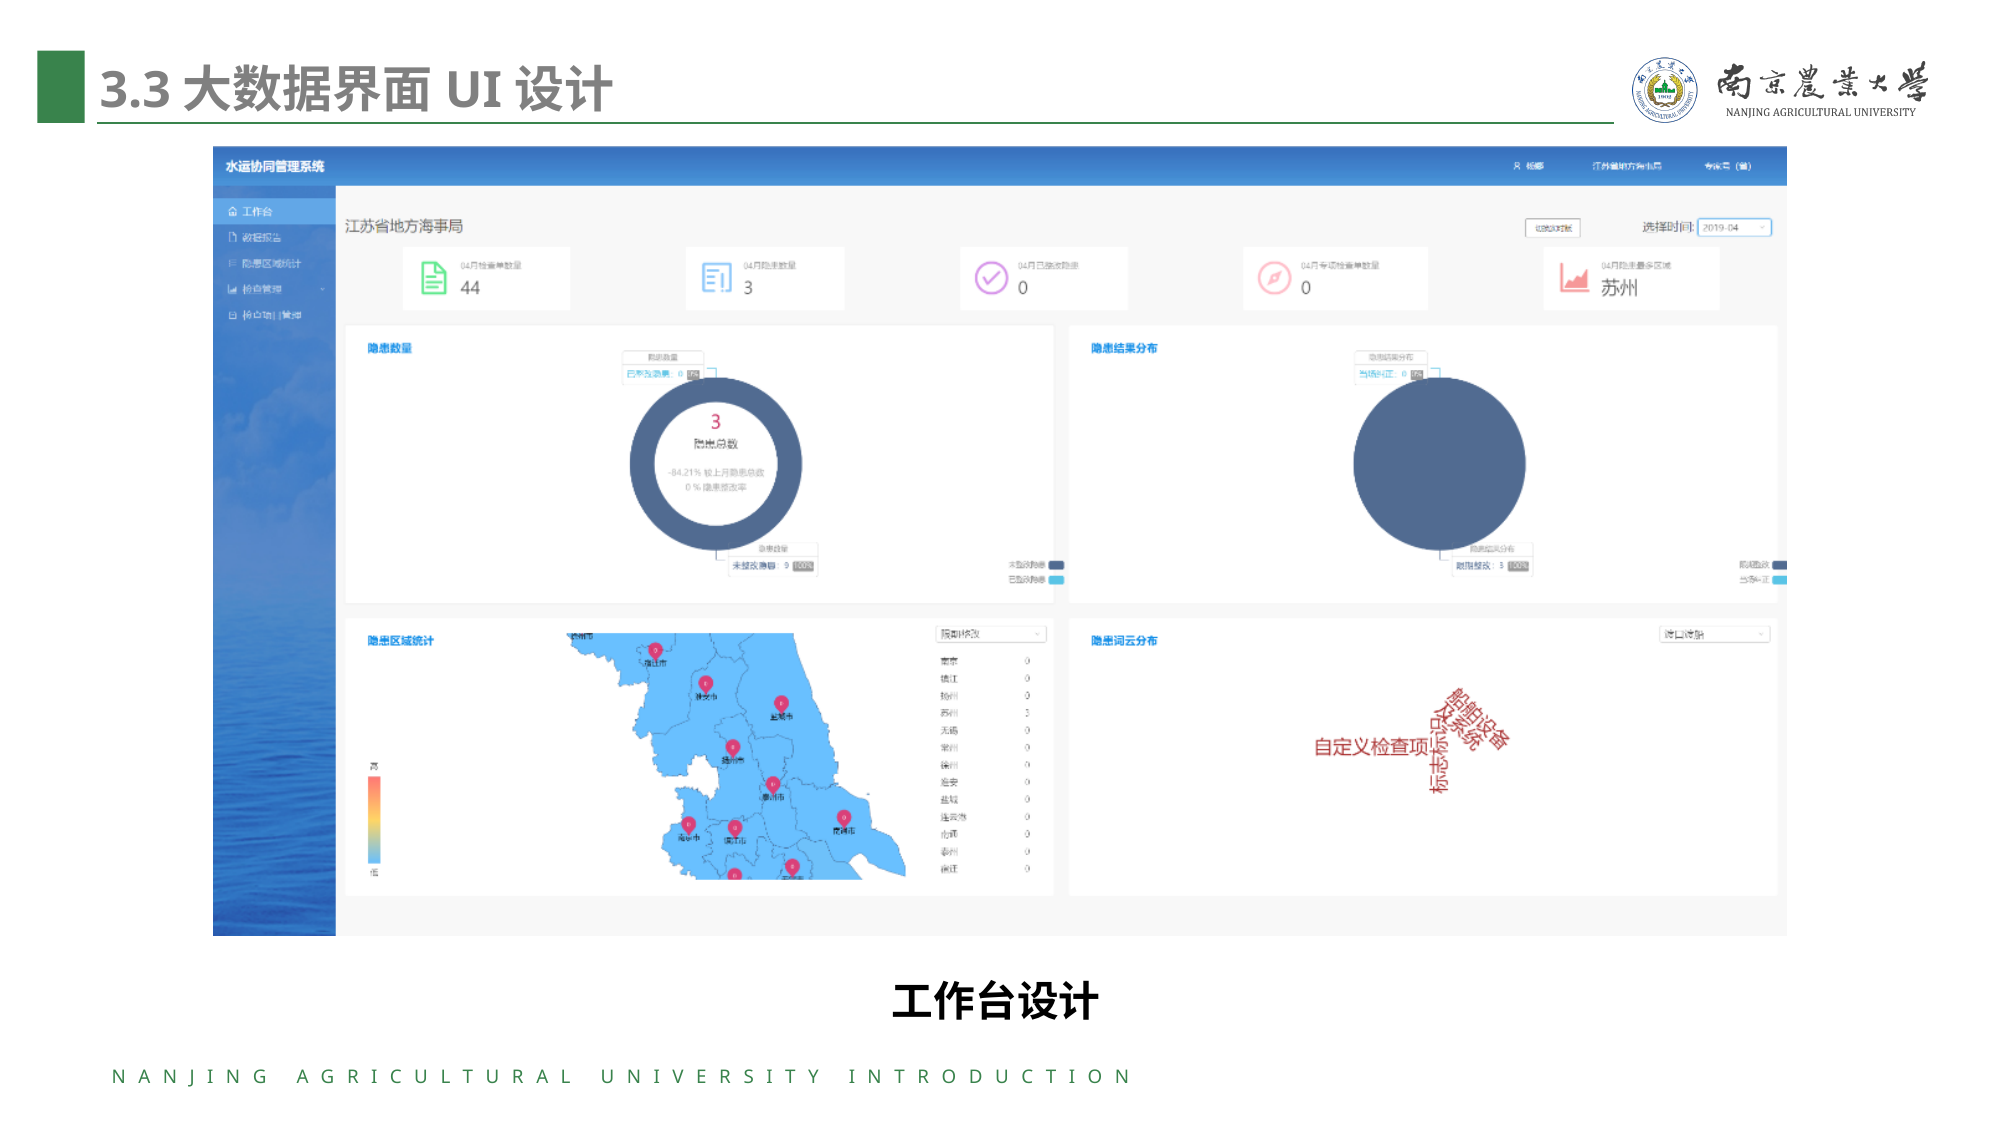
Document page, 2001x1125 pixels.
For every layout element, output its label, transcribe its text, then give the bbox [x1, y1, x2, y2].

picture [213, 146, 1787, 936]
text_box 3.3大数据界面UI设计 [84, 50, 661, 125]
text_box 工作台设计 [877, 967, 1123, 1033]
picture [1632, 57, 1928, 123]
text_box NANJING AGRICULTURAL UNIVERSITY INTRODUCTION [96, 1056, 1903, 1095]
text_box [36, 50, 84, 124]
